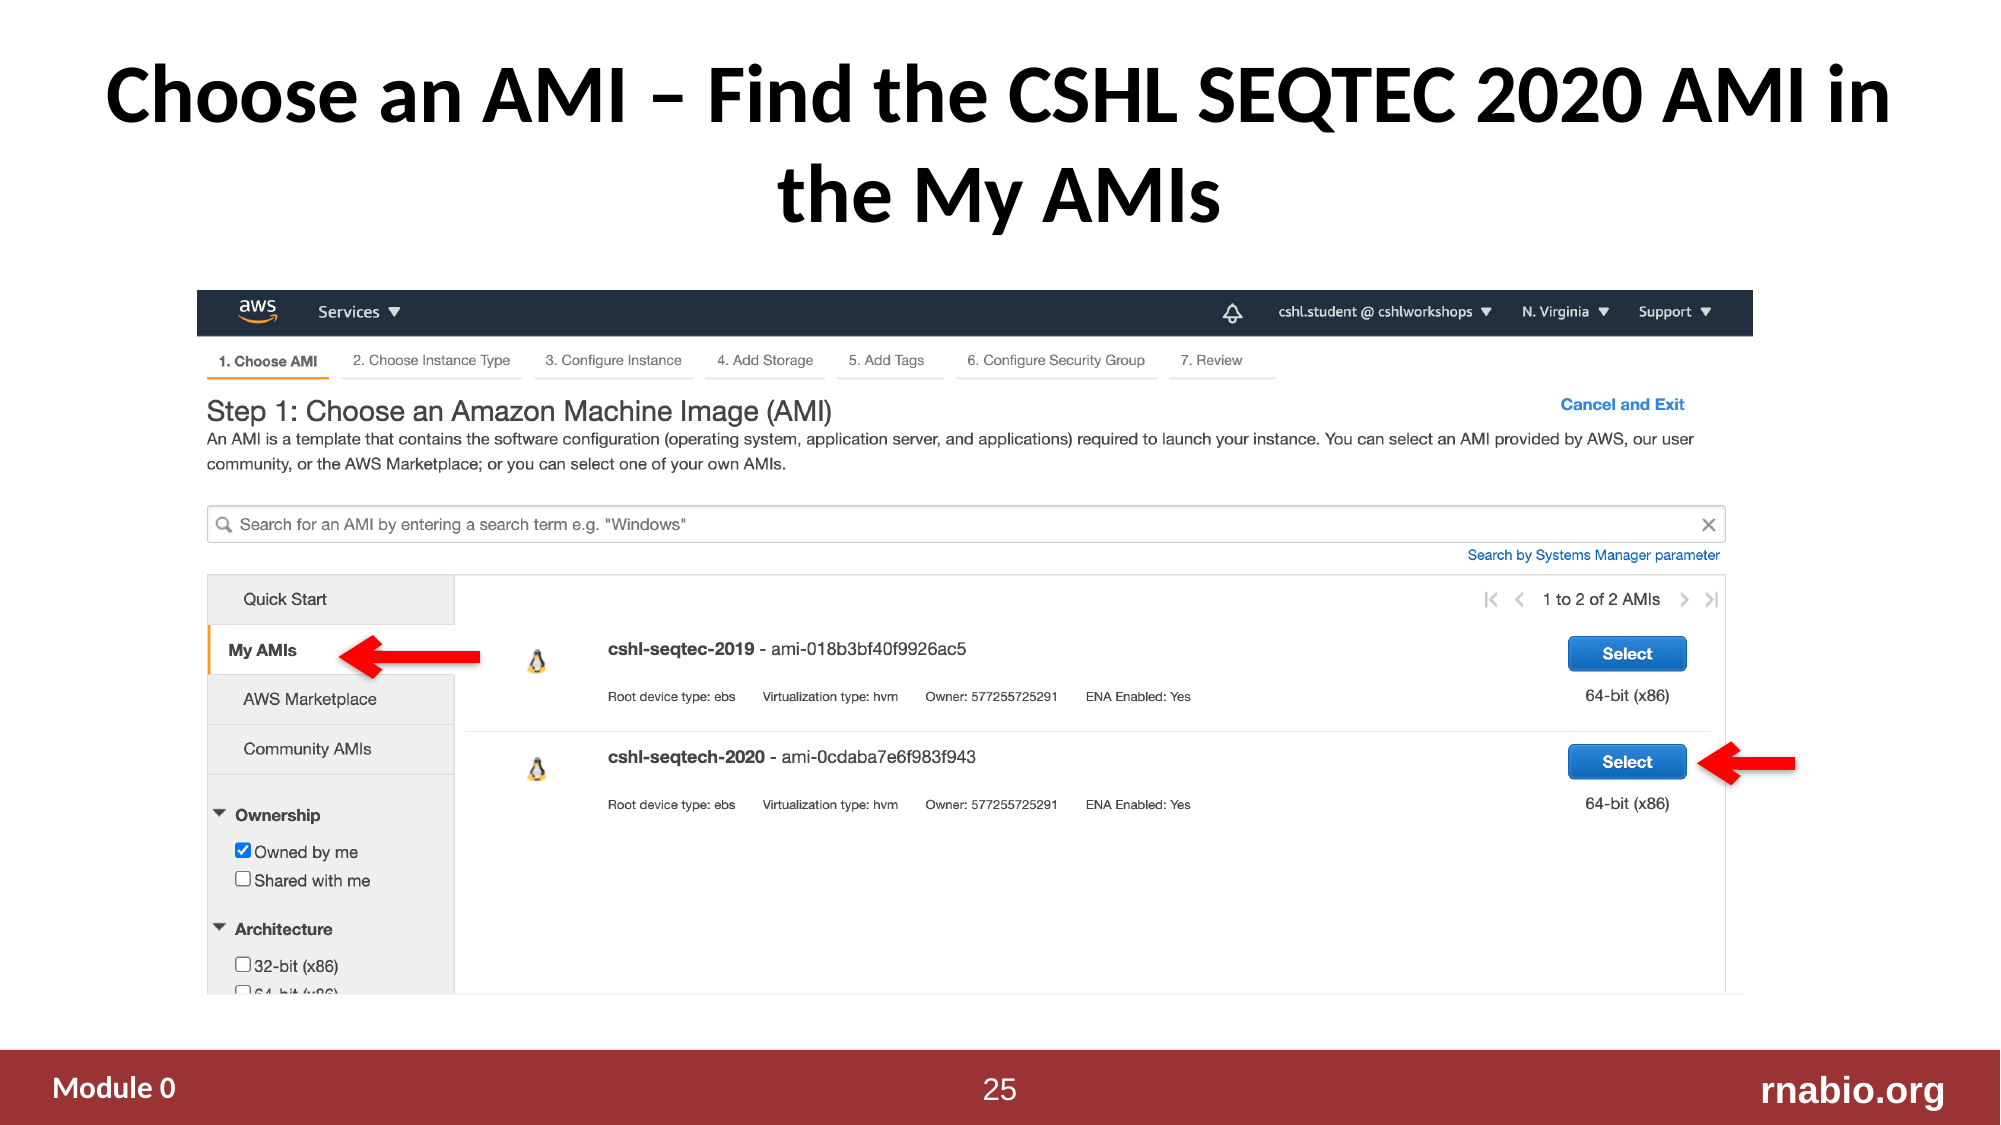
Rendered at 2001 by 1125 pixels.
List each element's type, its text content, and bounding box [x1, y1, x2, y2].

picture [197, 290, 1753, 1000]
title Choose an AMI – Find the CSHL SEQTEC 2020 AMI in the My AMIs [33, 45, 1967, 233]
